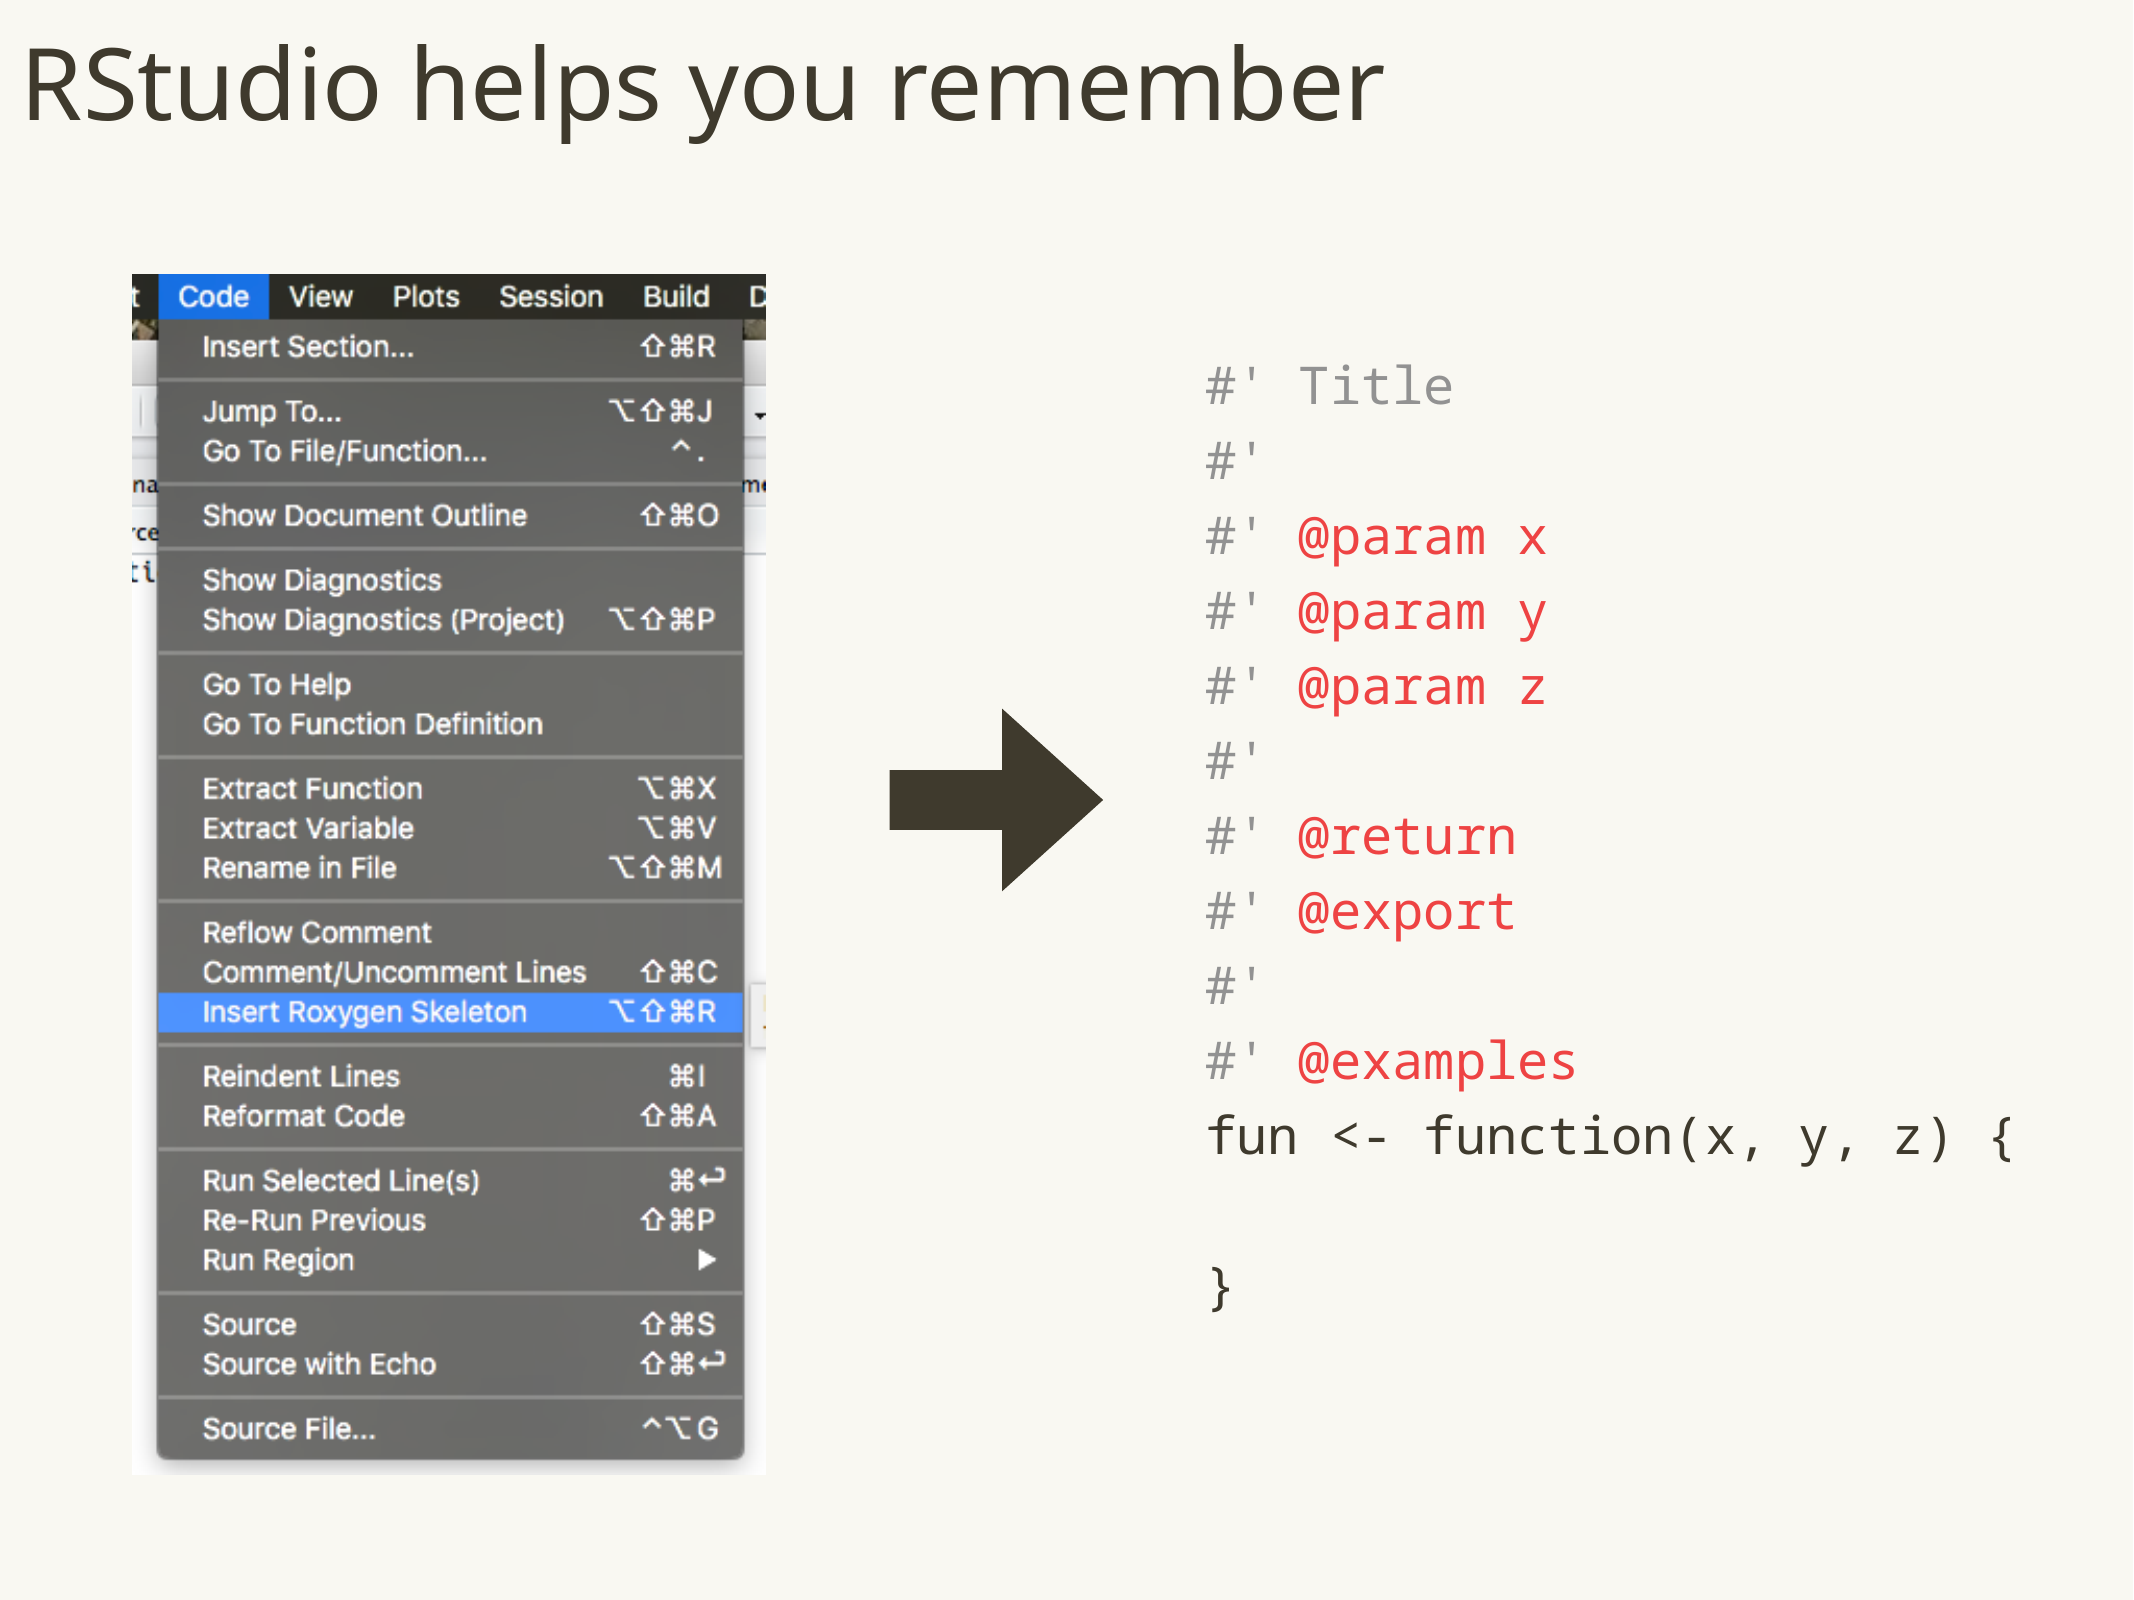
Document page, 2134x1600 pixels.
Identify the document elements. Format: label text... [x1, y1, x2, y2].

text_box [891, 713, 1101, 887]
title RStudio helps you remember [0, 0, 2134, 163]
text_box #' Title #' #' @param x #' @param y #' @param z #' #' @return #' @export #' #' @examples fun <- function(x, y, z) { } [1196, 343, 2026, 1323]
picture [132, 274, 766, 1476]
